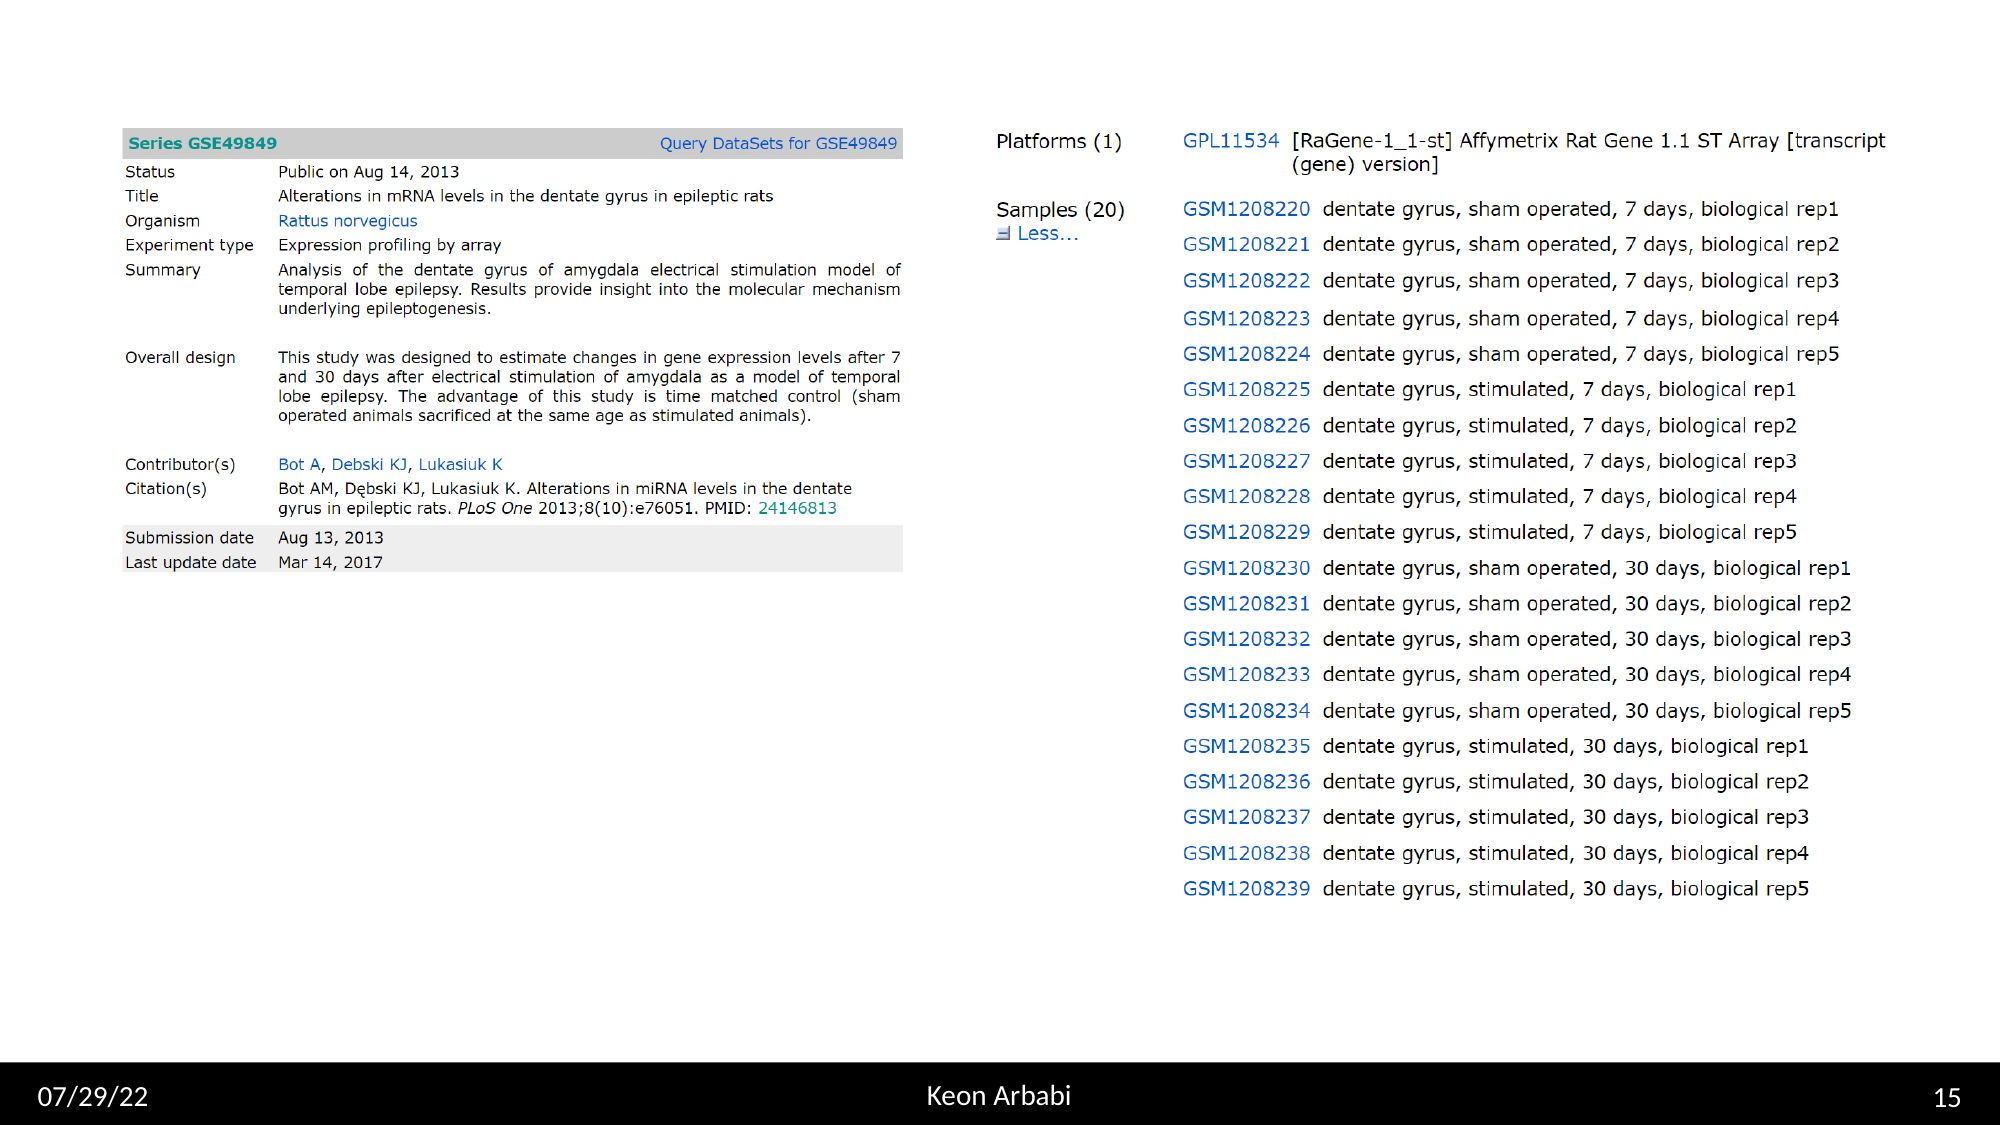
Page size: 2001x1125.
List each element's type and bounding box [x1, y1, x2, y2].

text_box [0, 1062, 2000, 1125]
picture [114, 115, 913, 572]
picture [982, 115, 1904, 912]
